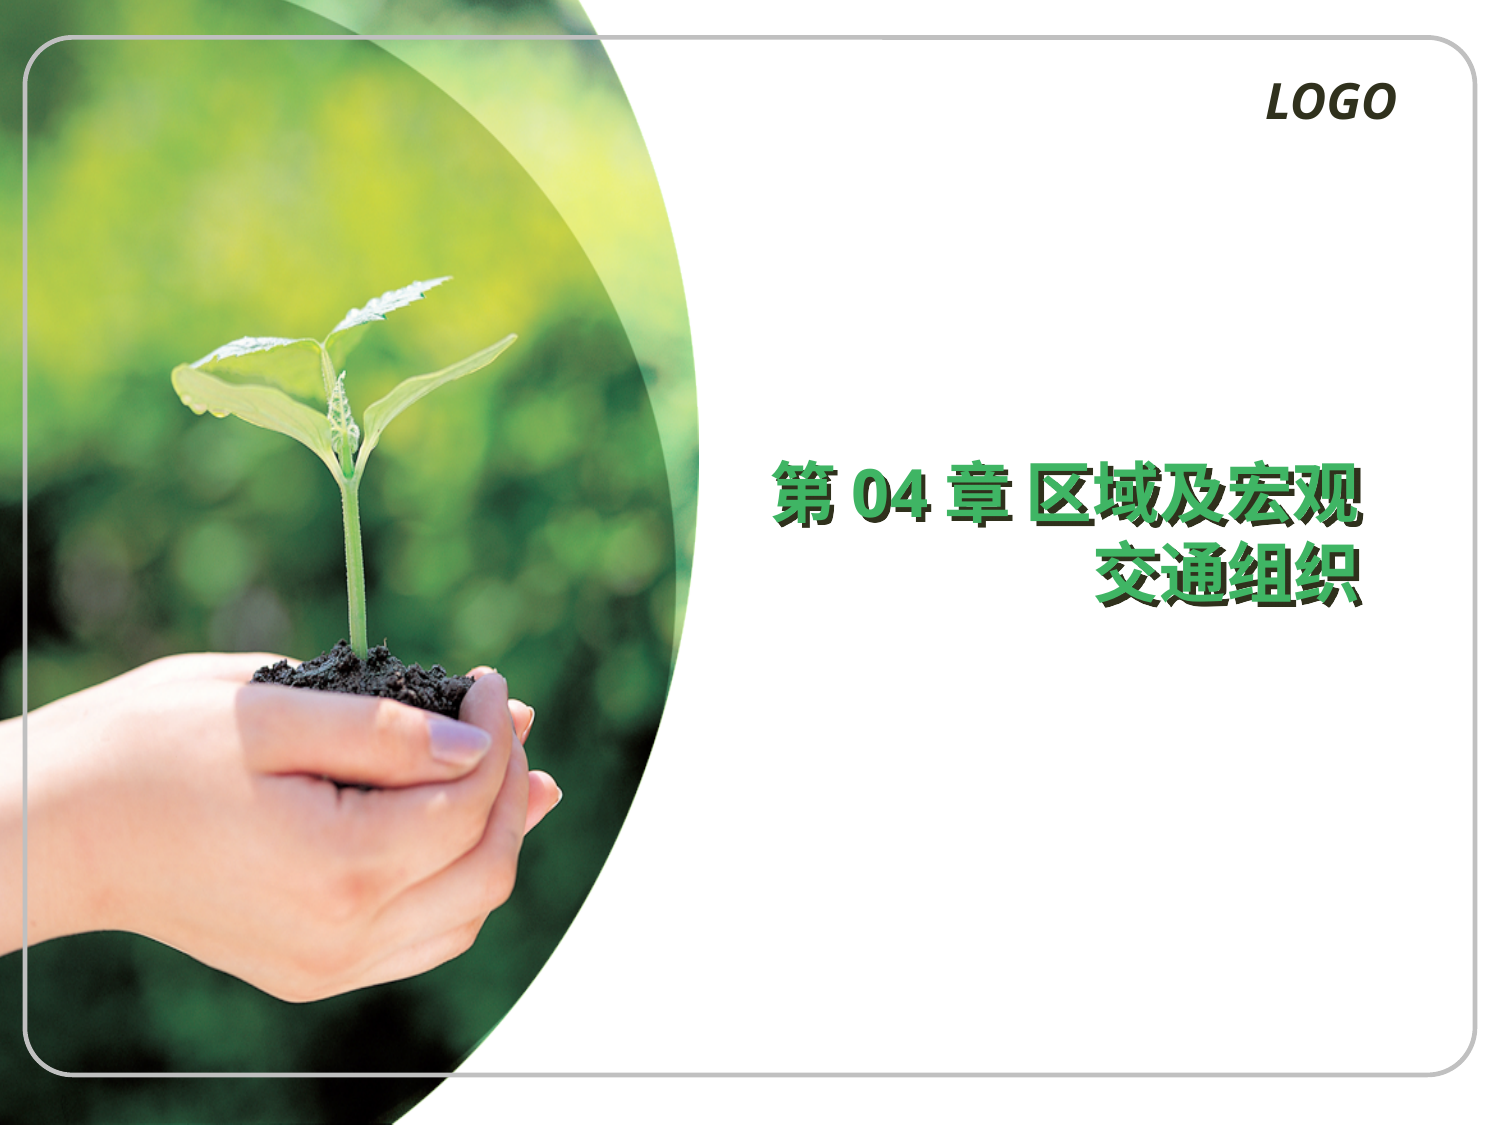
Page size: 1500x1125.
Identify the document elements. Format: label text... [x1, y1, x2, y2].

picture [28, 40, 699, 1072]
title 第04章 区域及宏观交通组织 [712, 474, 1375, 588]
picture [0, 0, 699, 1125]
